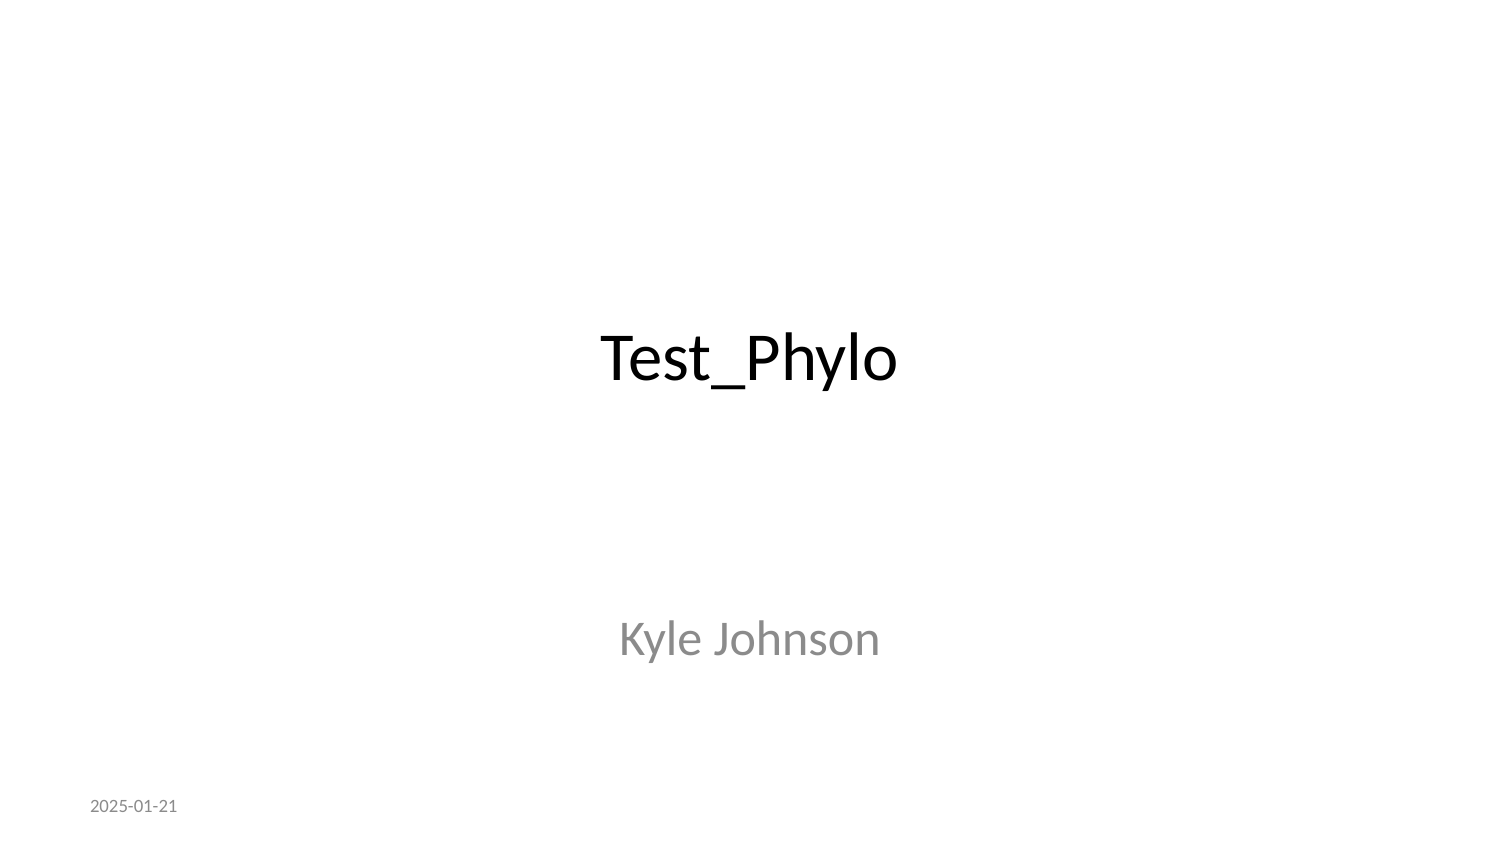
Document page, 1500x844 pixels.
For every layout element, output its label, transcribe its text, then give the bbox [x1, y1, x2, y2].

title Test_Phylo [112, 262, 1388, 443]
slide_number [75, 782, 425, 827]
subtitle Kyle Johnson [225, 478, 1275, 694]
